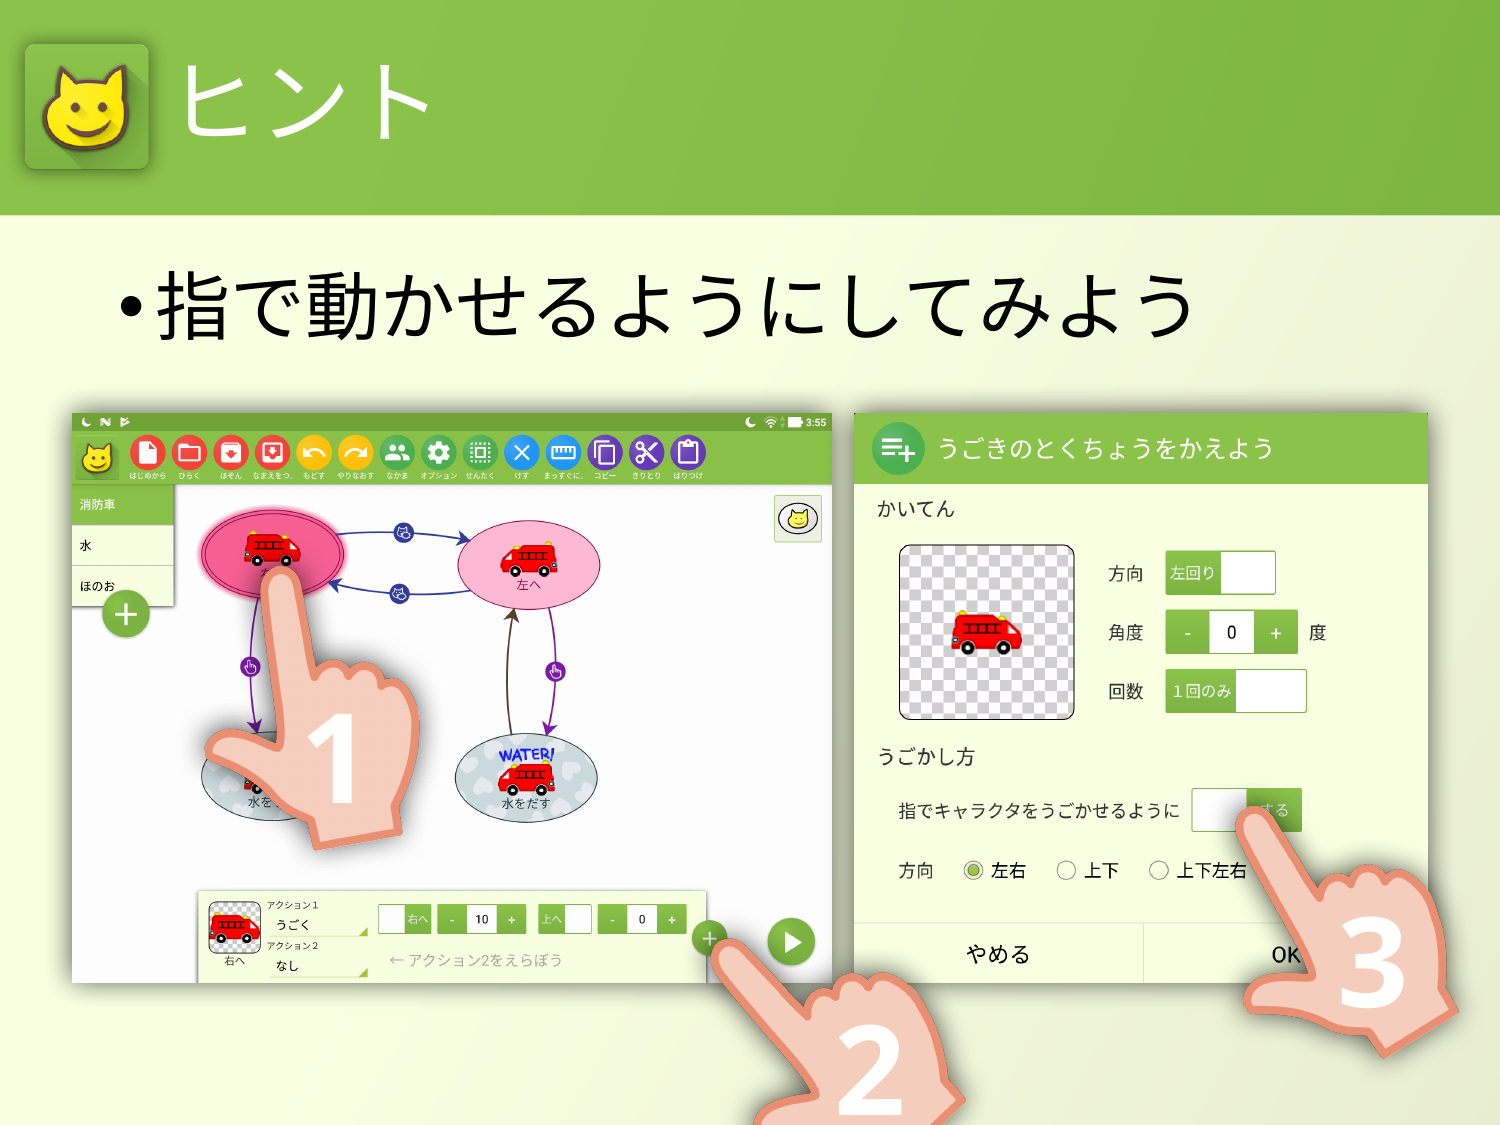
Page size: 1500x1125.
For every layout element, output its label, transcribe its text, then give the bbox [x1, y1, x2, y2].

picture [0, 0, 1500, 1125]
text_box ヒント [152, 35, 1447, 178]
list 指で動かせるようにしてみよう [103, 261, 1397, 397]
